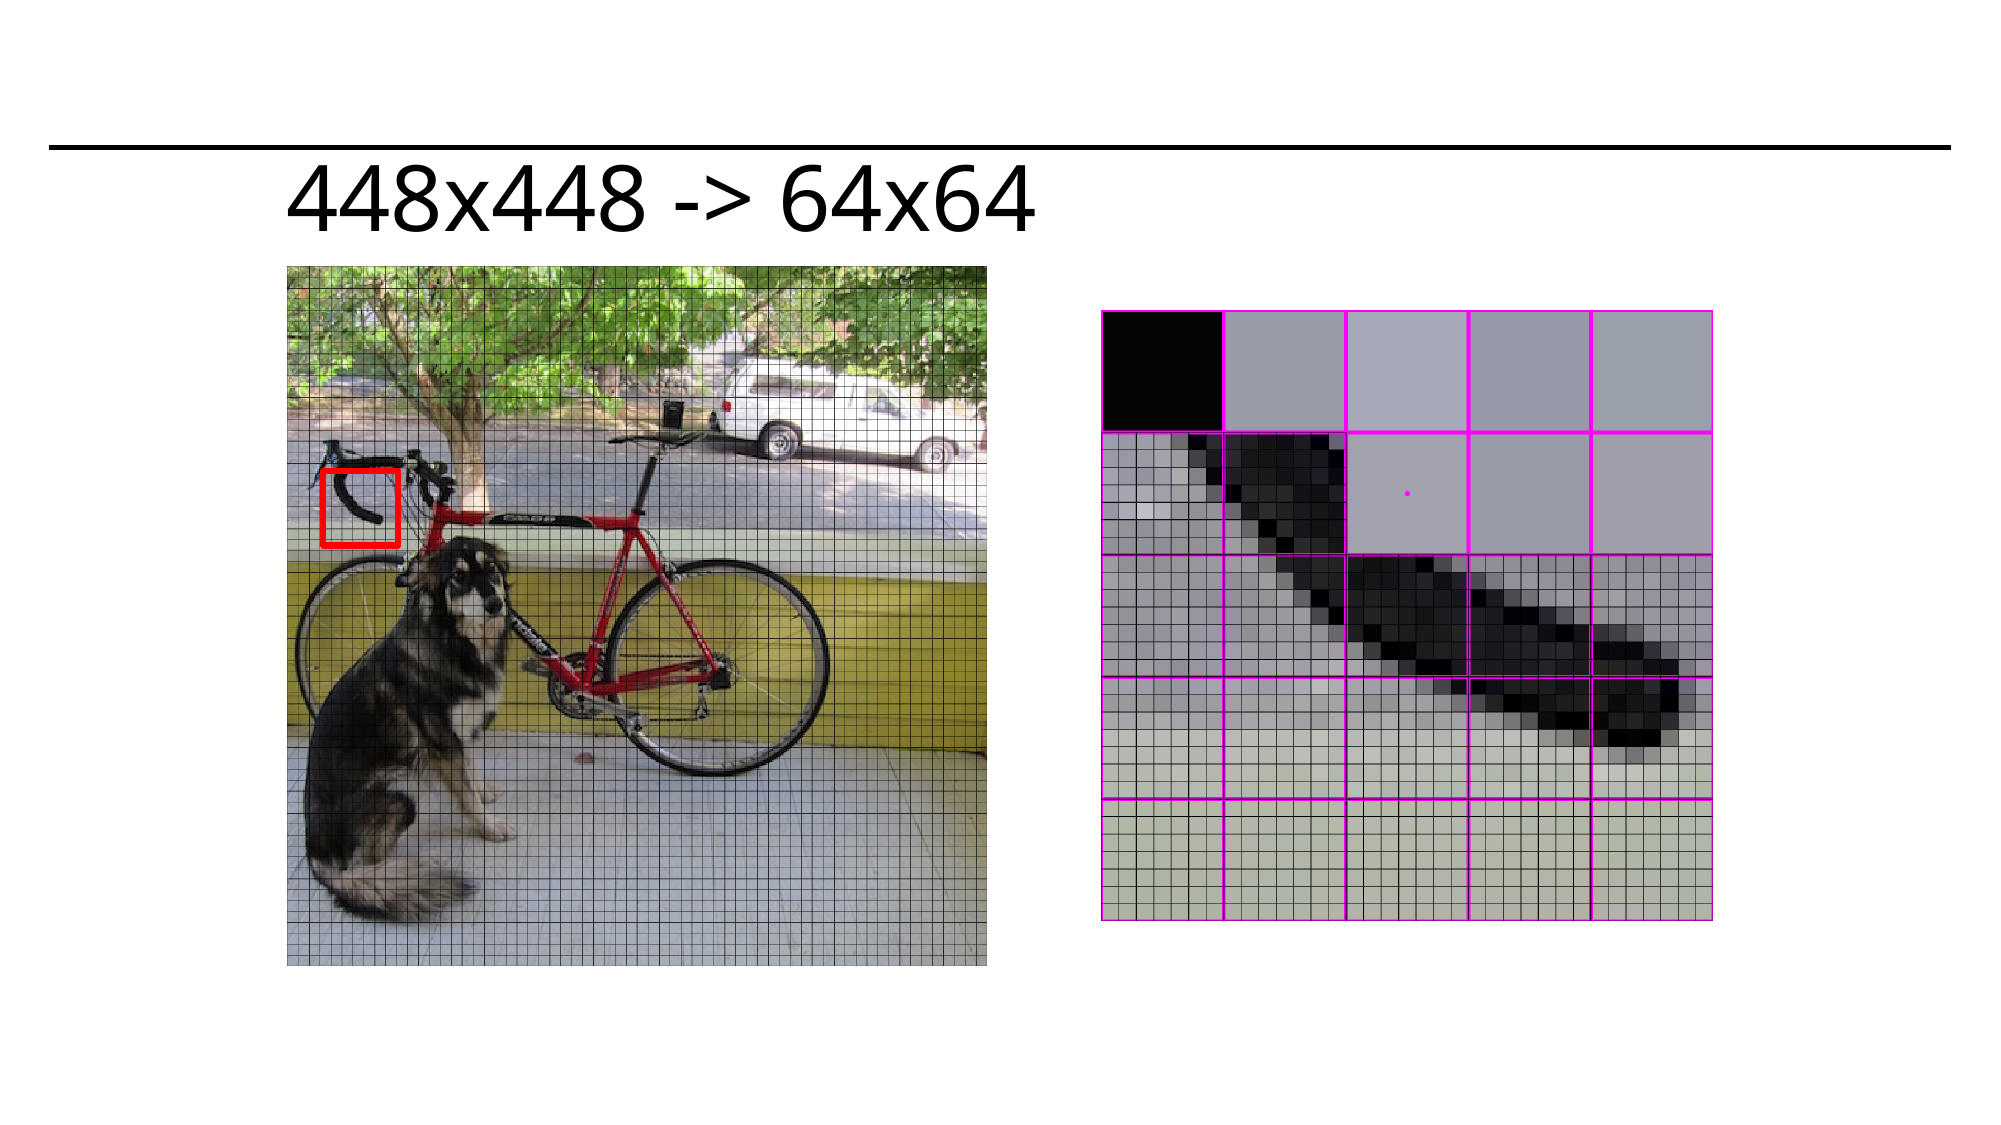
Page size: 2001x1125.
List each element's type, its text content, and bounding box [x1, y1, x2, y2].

picture [287, 266, 987, 966]
picture [1101, 310, 1713, 921]
title 448x448 -> 64x64 [271, 172, 1729, 267]
